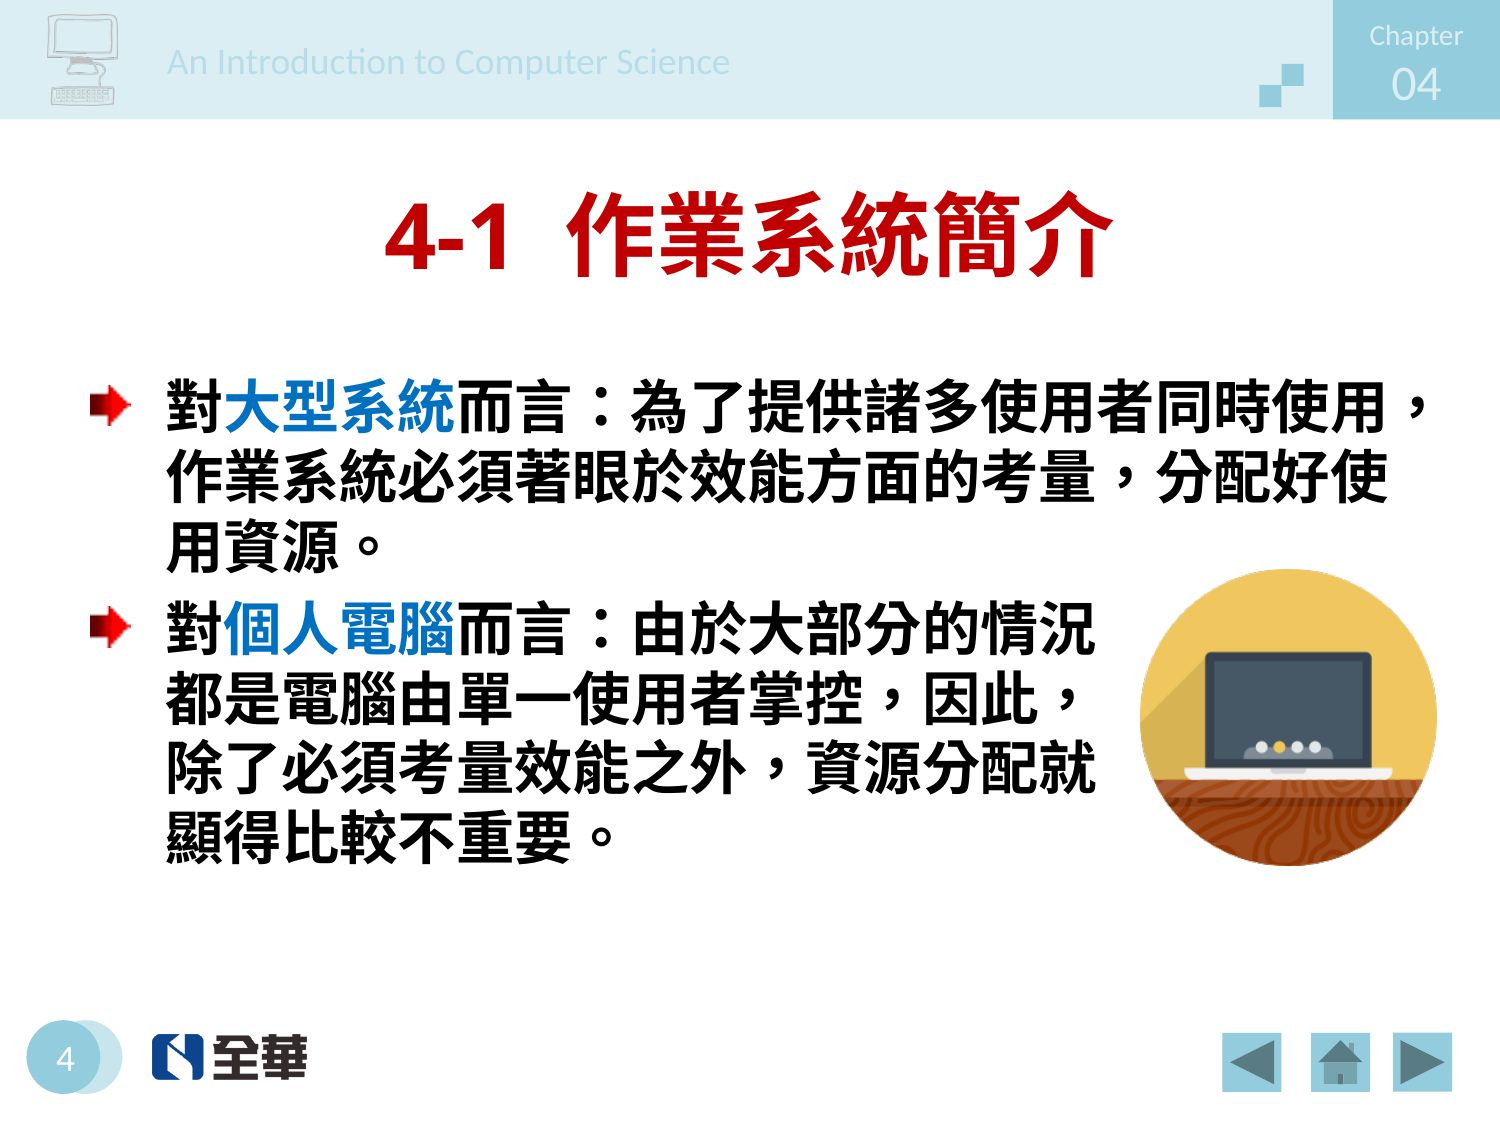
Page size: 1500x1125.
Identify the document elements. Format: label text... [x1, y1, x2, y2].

list 對大型系統而言：為了提供諸多使用者同時使用，作業系統必須著眼於效能方面的考量，分配好使用資源。 對個人電腦而言：由於大部分的情況 都是電腦由單一使用者掌控，因此， 除了必須考量效能之外，資源分配就 顯得比較不重要。 [75, 363, 1425, 1005]
picture [90, 385, 131, 426]
picture [1140, 569, 1437, 867]
title 4-1 作業系統簡介 [75, 138, 1425, 327]
picture [47, 14, 118, 106]
picture [90, 606, 131, 648]
picture [152, 1034, 307, 1080]
